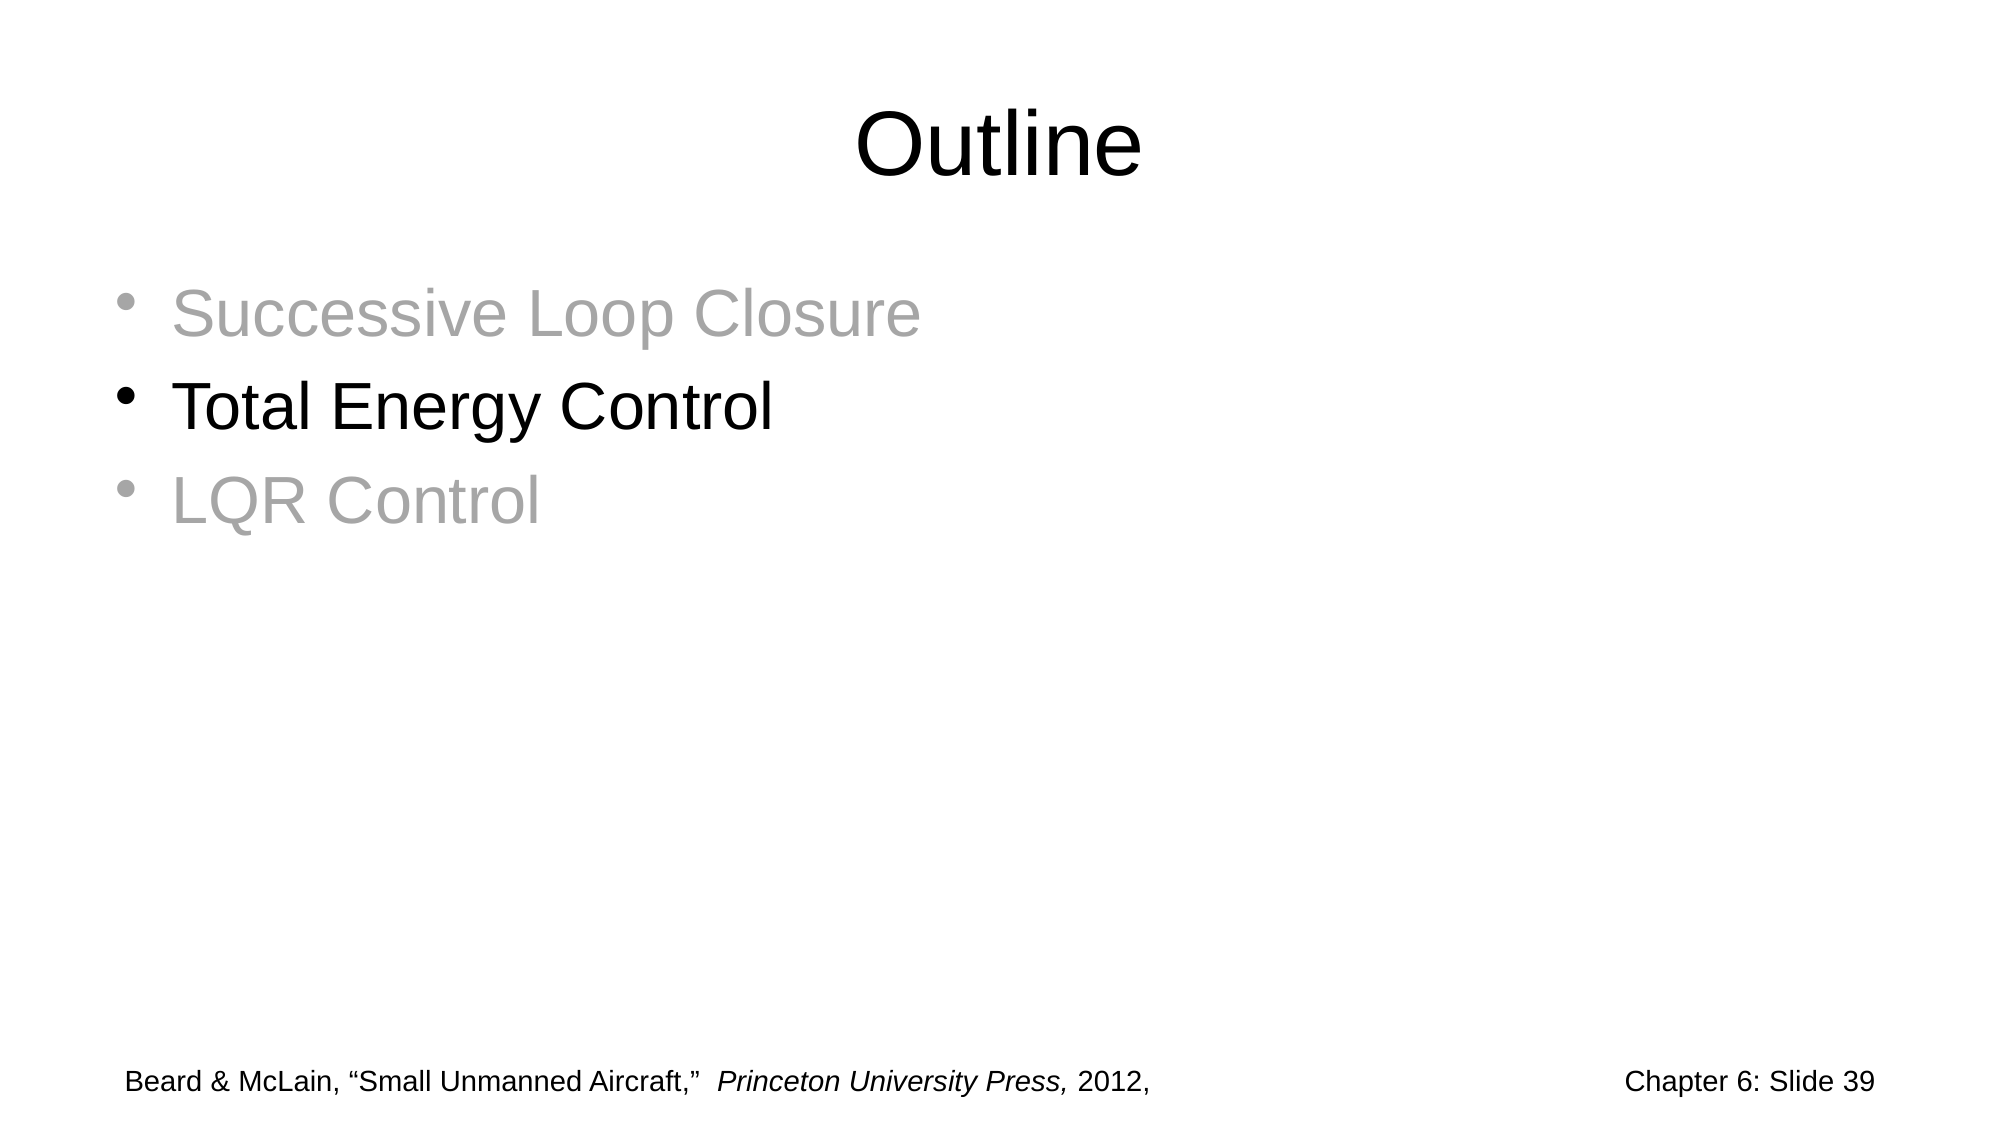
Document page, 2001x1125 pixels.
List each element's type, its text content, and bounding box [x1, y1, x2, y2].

list Successive Loop Closure Total Energy Control LQR Control [99, 262, 1901, 1006]
title Outline [99, 44, 1901, 233]
